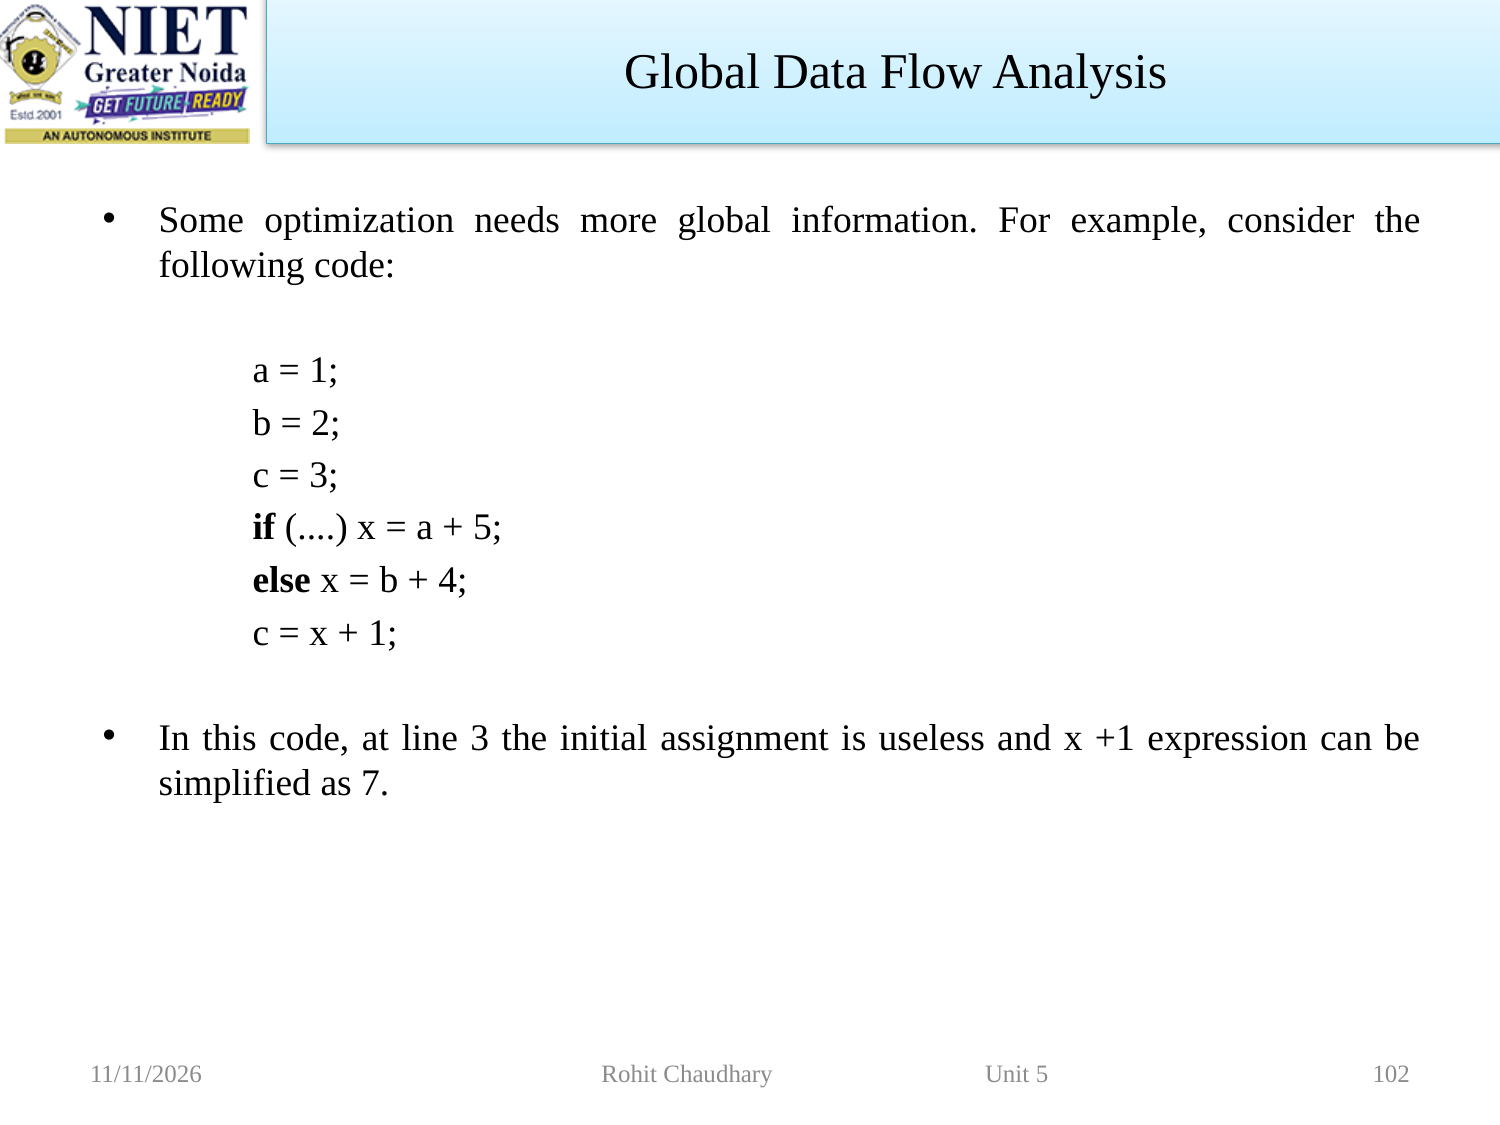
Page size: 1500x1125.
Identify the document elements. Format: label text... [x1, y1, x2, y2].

list Some optimization needs more global information. For example, consider the following code: a = 1; b = 2; c = 3; if (....) x = a + 5; else x = b + 4; c = x + 1; In this code, at line 3 the initial assignment is useless and x +1 expression can be simplified as 7. [87, 187, 1438, 930]
footer Rohit Chaudhary Unit 5 [412, 1042, 1238, 1103]
slide_number 102 [1238, 1042, 1425, 1103]
text_box Global Data Flow Analysis [266, 0, 1500, 144]
picture [0, 4, 250, 144]
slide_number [75, 1042, 412, 1103]
